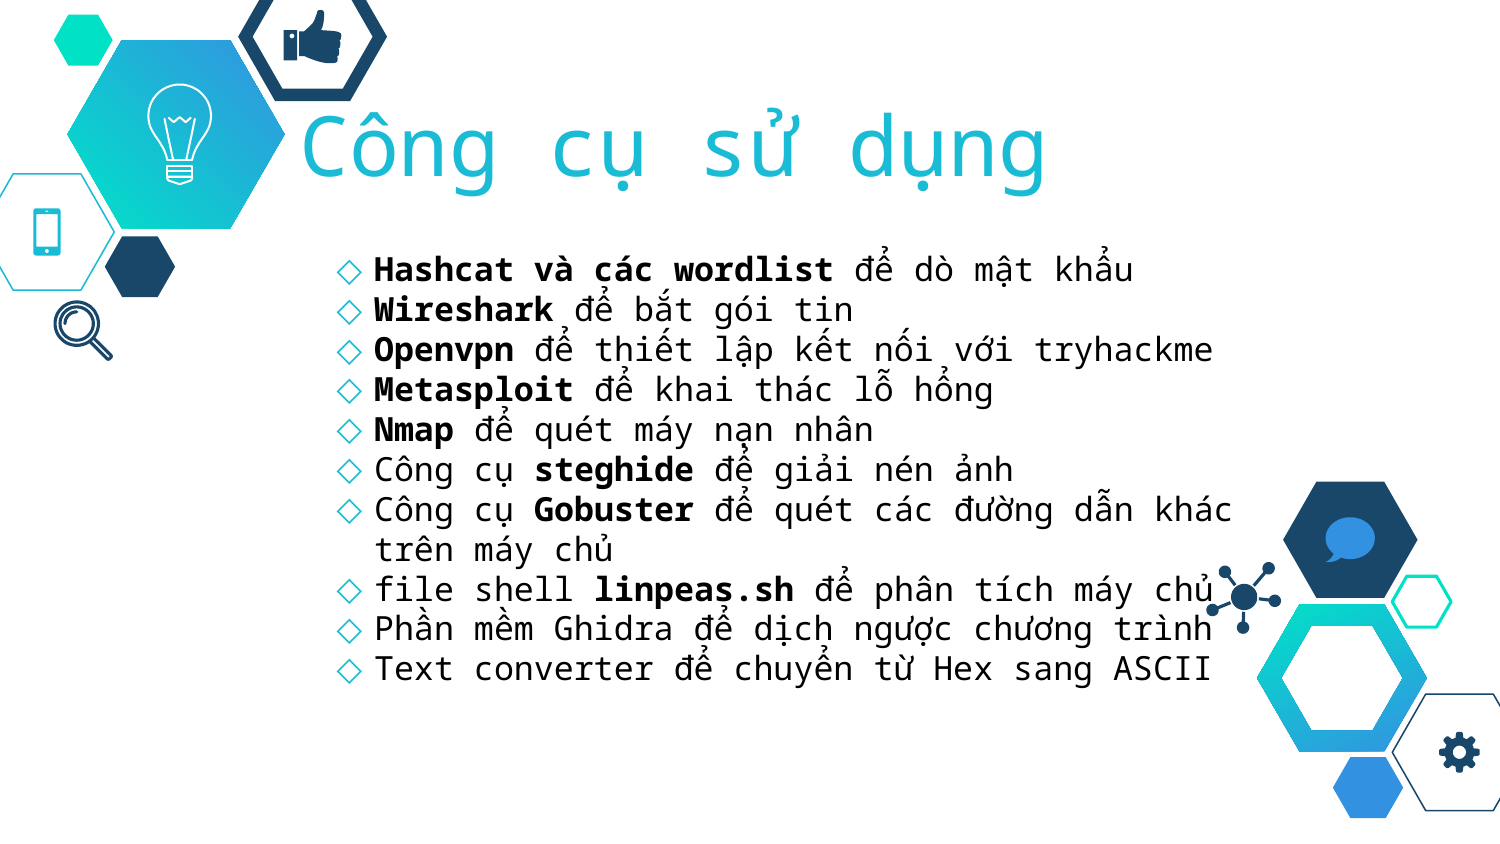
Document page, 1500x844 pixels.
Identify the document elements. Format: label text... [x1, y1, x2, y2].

title Công cụ sử dụng [284, 102, 1216, 209]
list Hashcat và các wordlist để dò mật khẩu Wireshark để bắt gói tin Openvpn để thiết lập kết nối với tryhackme Metasploit để khai thác lỗ hổng Nmap để quét máy nạn nhân Công cụ steghide để giải nén ảnh Công cụ Gobuster để quét các đường dẫn khác trên máy chủ file shell linpeas.sh để phân tích máy chủ Phần mềm Ghidra để dịch ngược chương trình Text converter để chuyển từ Hex sang ASCII [284, 233, 1262, 780]
